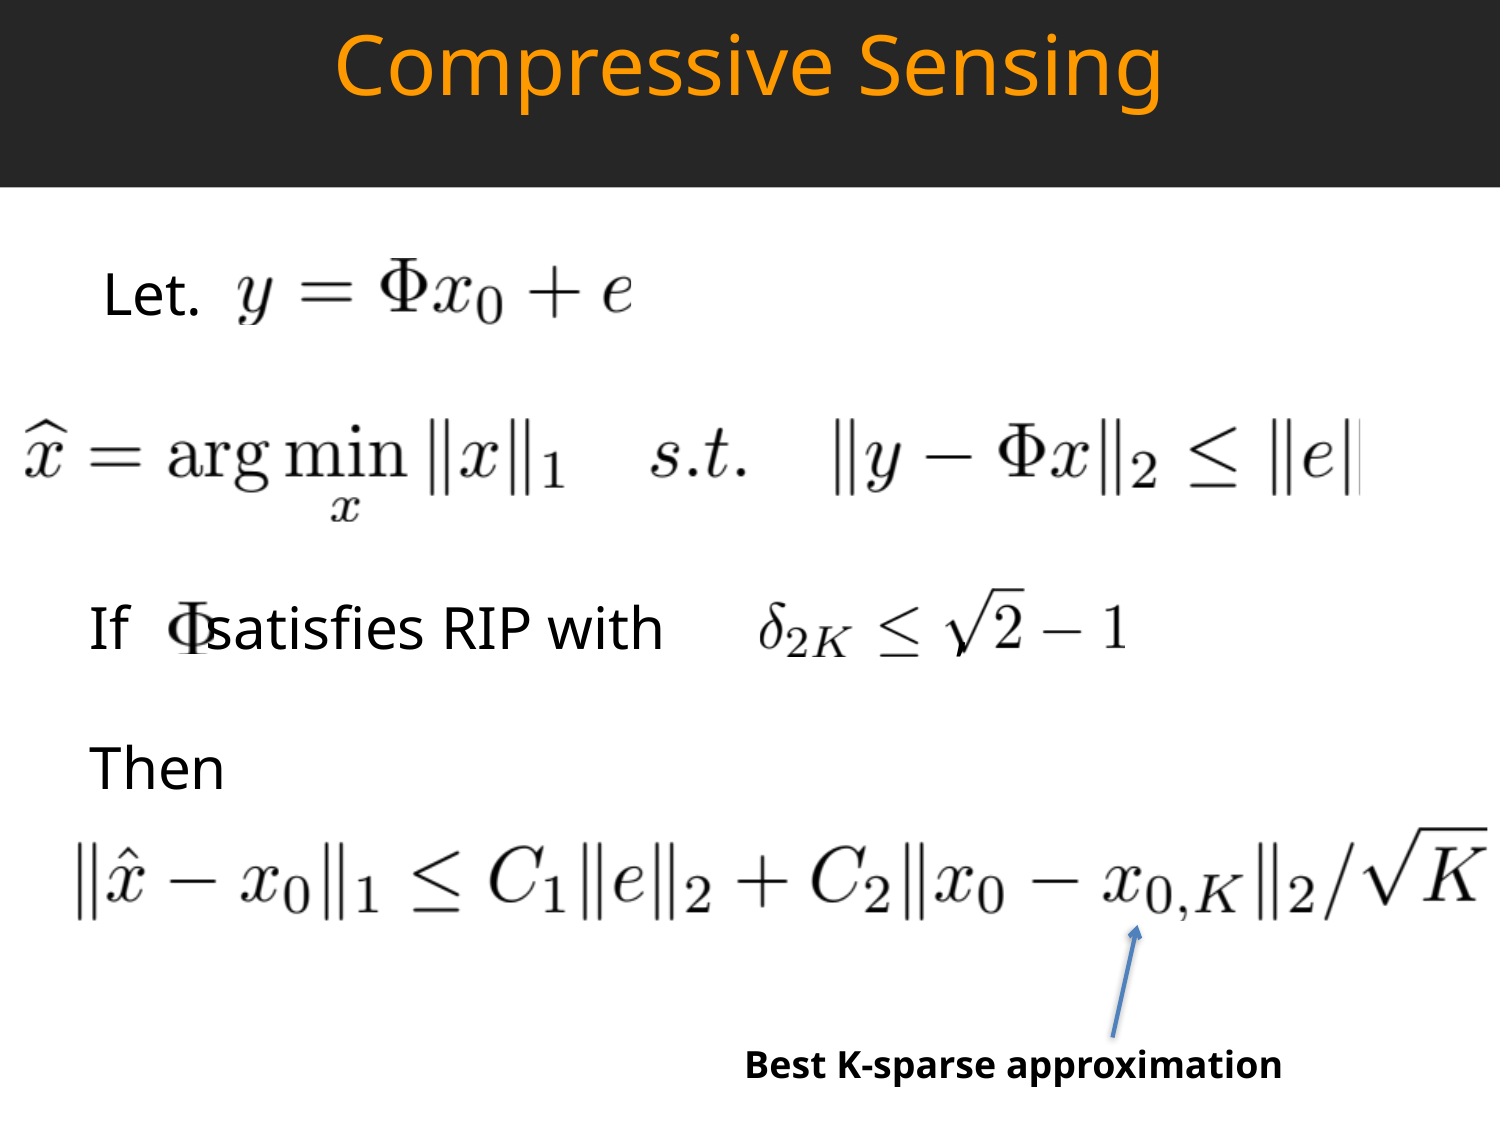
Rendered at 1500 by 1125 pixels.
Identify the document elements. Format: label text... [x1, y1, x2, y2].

picture [24, 416, 1361, 522]
text_box If satisfies RIP with , Then [75, 514, 1400, 809]
picture [168, 600, 215, 654]
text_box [1112, 924, 1138, 1038]
text_box [0, 187, 1500, 1125]
text_box Let. [87, 249, 1413, 335]
picture [237, 258, 632, 326]
picture [76, 826, 1488, 921]
text_box Best K-sparse approximation [729, 1033, 1299, 1093]
picture [759, 587, 1126, 657]
title Compressive Sensing [75, 0, 1425, 125]
